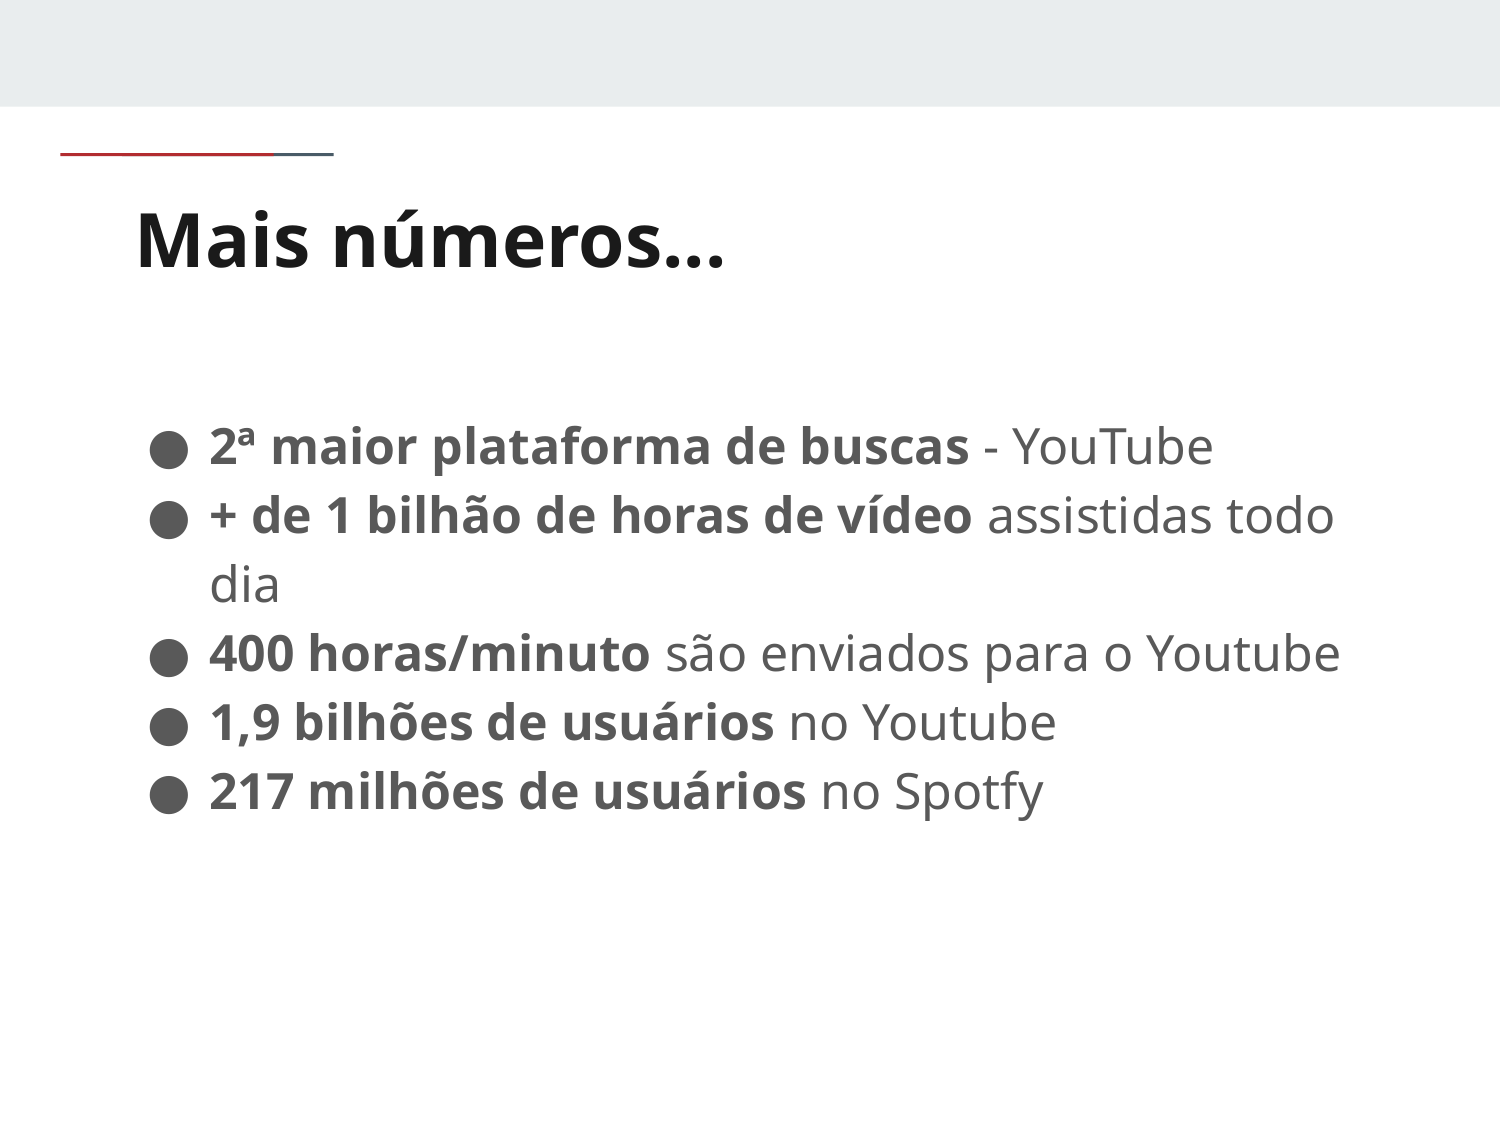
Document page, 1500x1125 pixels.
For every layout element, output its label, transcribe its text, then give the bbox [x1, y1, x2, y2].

title Mais números... [119, 177, 1381, 295]
list 2ª maior plataforma de buscas - YouTube + de 1 bilhão de horas de vídeo assistidas todo dia 400 horas/minuto são enviados para o Youtube 1,9 bilhões de usuários no Youtube 217 milhões de usuários no Spotfy [119, 390, 1381, 1010]
